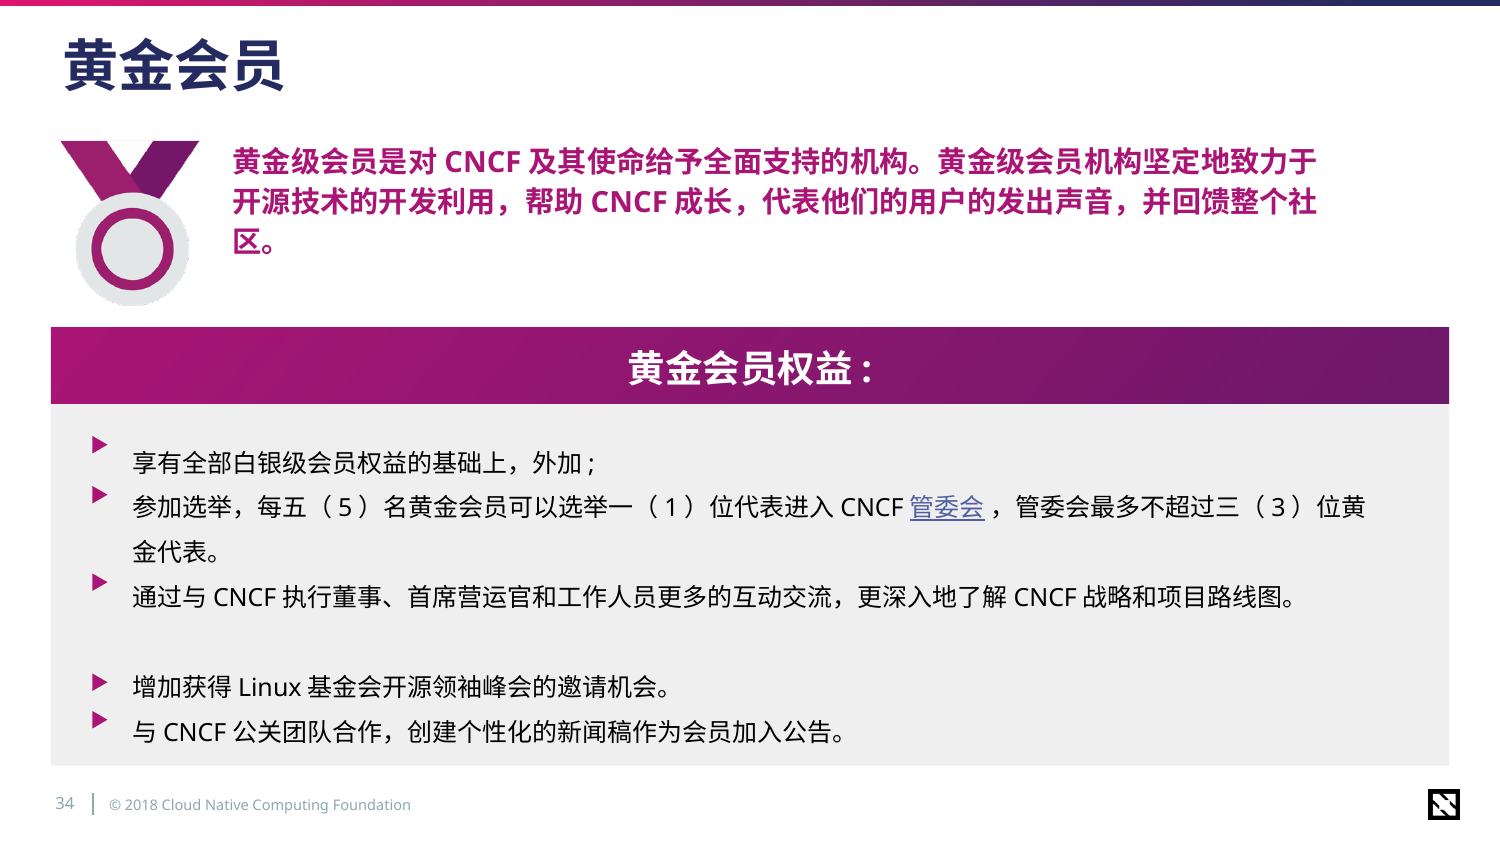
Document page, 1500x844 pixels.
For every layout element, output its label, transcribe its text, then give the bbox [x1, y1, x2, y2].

title 黄金会员 [42, 27, 1458, 101]
picture [56, 135, 200, 313]
picture [1428, 789, 1460, 820]
text_box [92, 435, 108, 454]
text_box 享有全部白银级会员权益的基础上，外加; 参加选举，每五（5）名黄金会员可以选举一（1）位代表进入CNCF管委会 ，管委会最多不超过三（3）位黄金代表。 通过与CNCF执行董事、首席营运官和工作人员更多的互动交流，更深入地了解CNCF战略和项目路线图。 增加获得Linux基金会开源领袖峰会的邀请机会。 与CNCF公关团队合作，创建个性化的新闻稿作为会员加入公告。 [42, 424, 1390, 741]
text_box 黄金级会员是对CNCF及其使命给予全面支持的机构。黄金级会员机构坚定地致力于开源技术的开发利用，帮助CNCF成长，代表他们的用户的发出声音，并回馈整个社区。 [217, 123, 1362, 244]
text_box [92, 710, 108, 729]
text_box [92, 485, 108, 504]
text_box [50, 404, 1450, 766]
text_box [92, 573, 108, 591]
text_box 黄金会员权益: [50, 327, 1450, 404]
text_box [92, 673, 108, 692]
